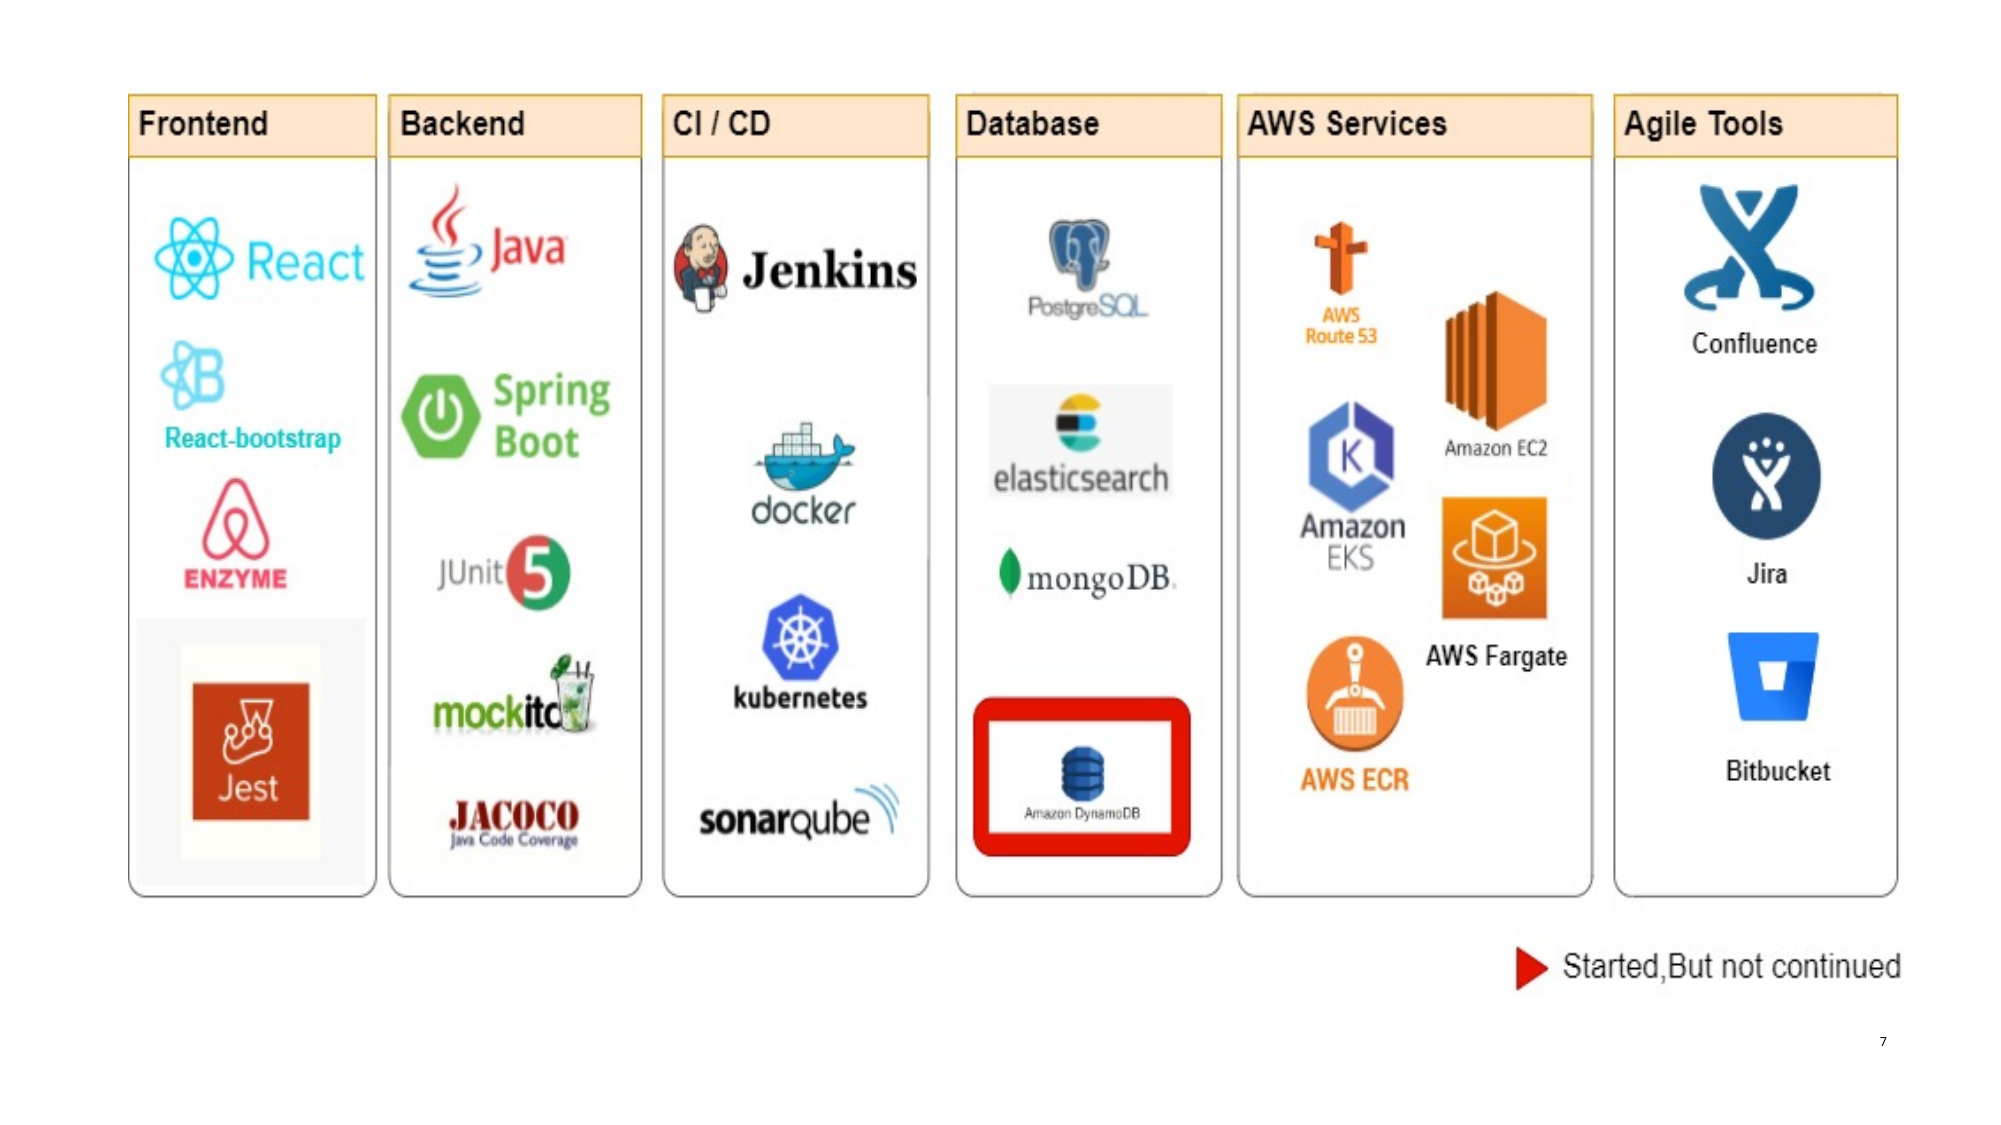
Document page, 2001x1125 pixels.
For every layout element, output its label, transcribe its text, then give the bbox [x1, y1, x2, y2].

picture [128, 74, 1905, 1003]
slide_number 7 [1841, 1035, 1887, 1051]
